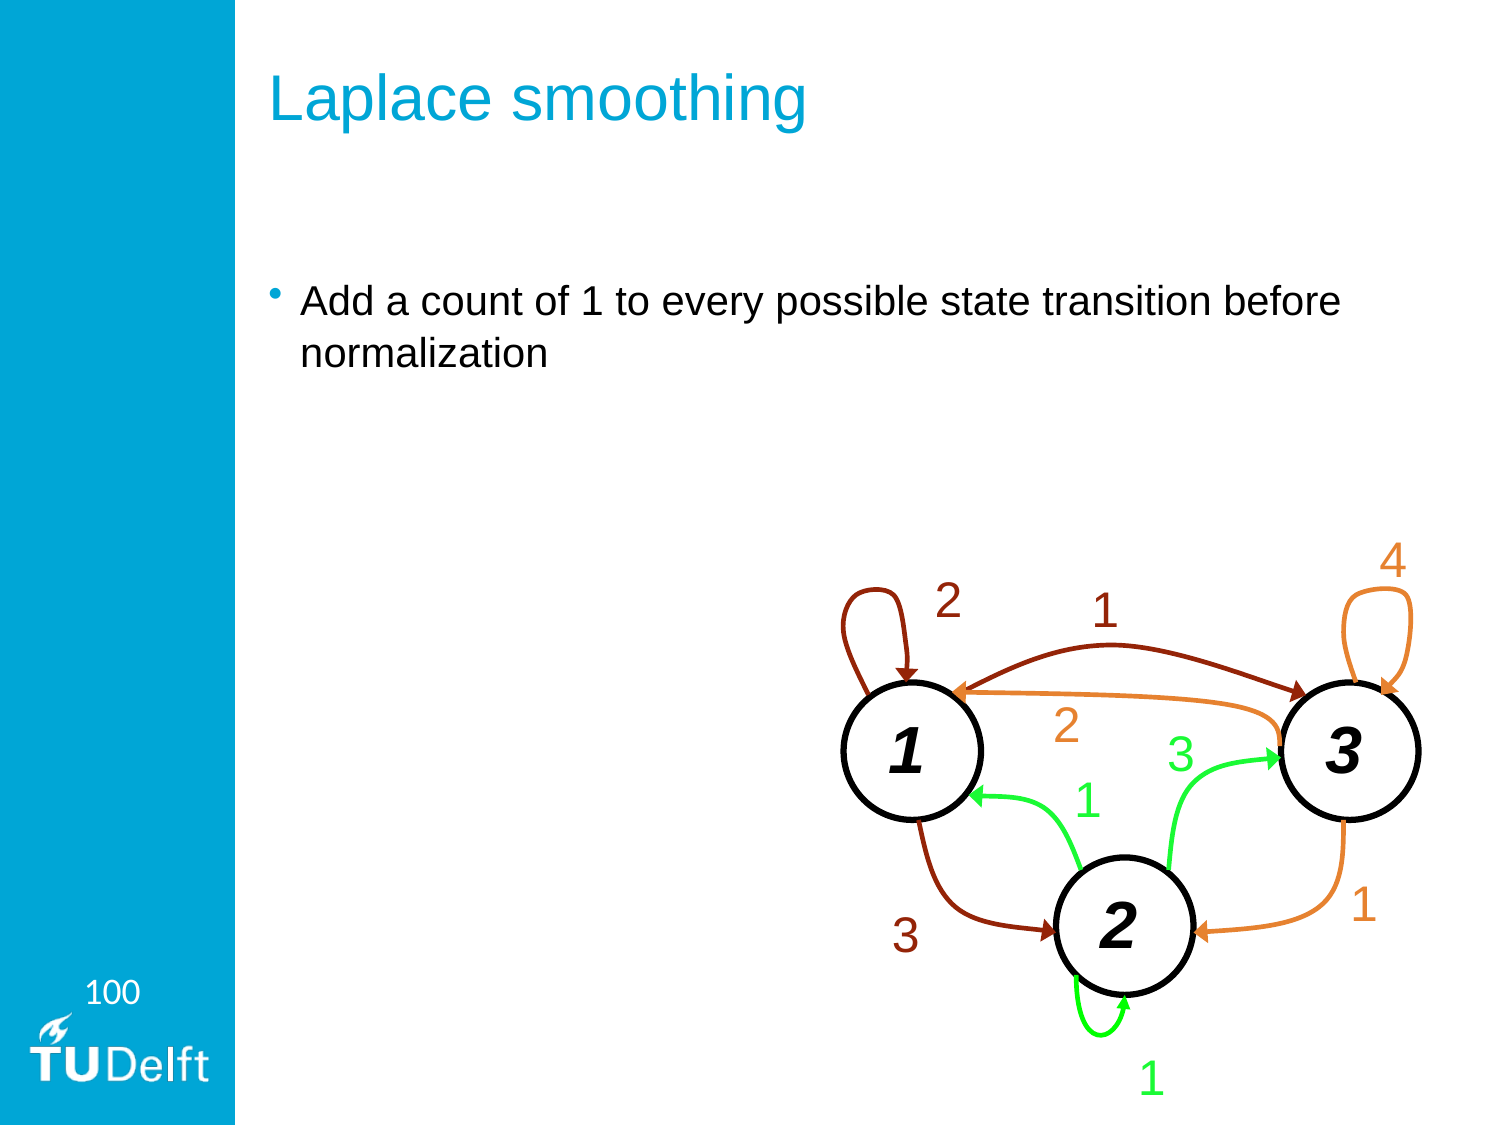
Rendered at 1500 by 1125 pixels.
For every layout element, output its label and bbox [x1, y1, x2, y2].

text_box [877, 894, 935, 970]
list [920, 696, 1342, 931]
list [1079, 979, 1124, 1029]
text_box [1123, 1037, 1181, 1113]
list [268, 271, 1423, 1061]
title [268, 55, 1423, 231]
text_box [919, 560, 978, 636]
text_box [843, 519, 1423, 1010]
